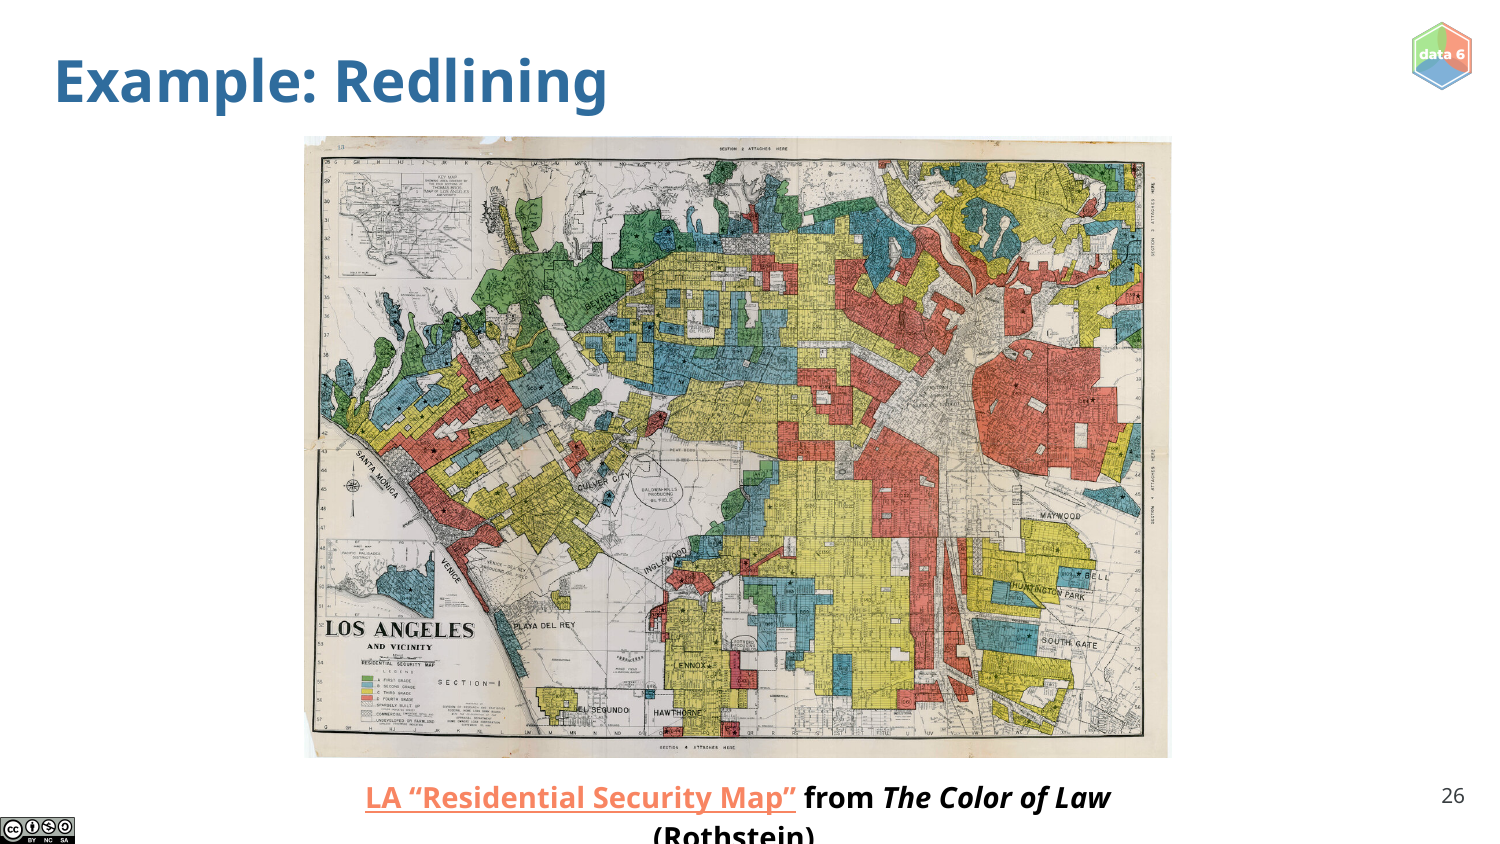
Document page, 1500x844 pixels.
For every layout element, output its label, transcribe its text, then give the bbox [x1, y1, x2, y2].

picture [0, 817, 75, 844]
picture [1404, 18, 1480, 94]
title Example: Redlining [38, 29, 1255, 94]
picture [304, 136, 1172, 758]
slide_number ‹#› [1389, 764, 1480, 830]
text_box LA “Residential Security Map” from The Color of Law (Rothstein) [281, 764, 1195, 844]
